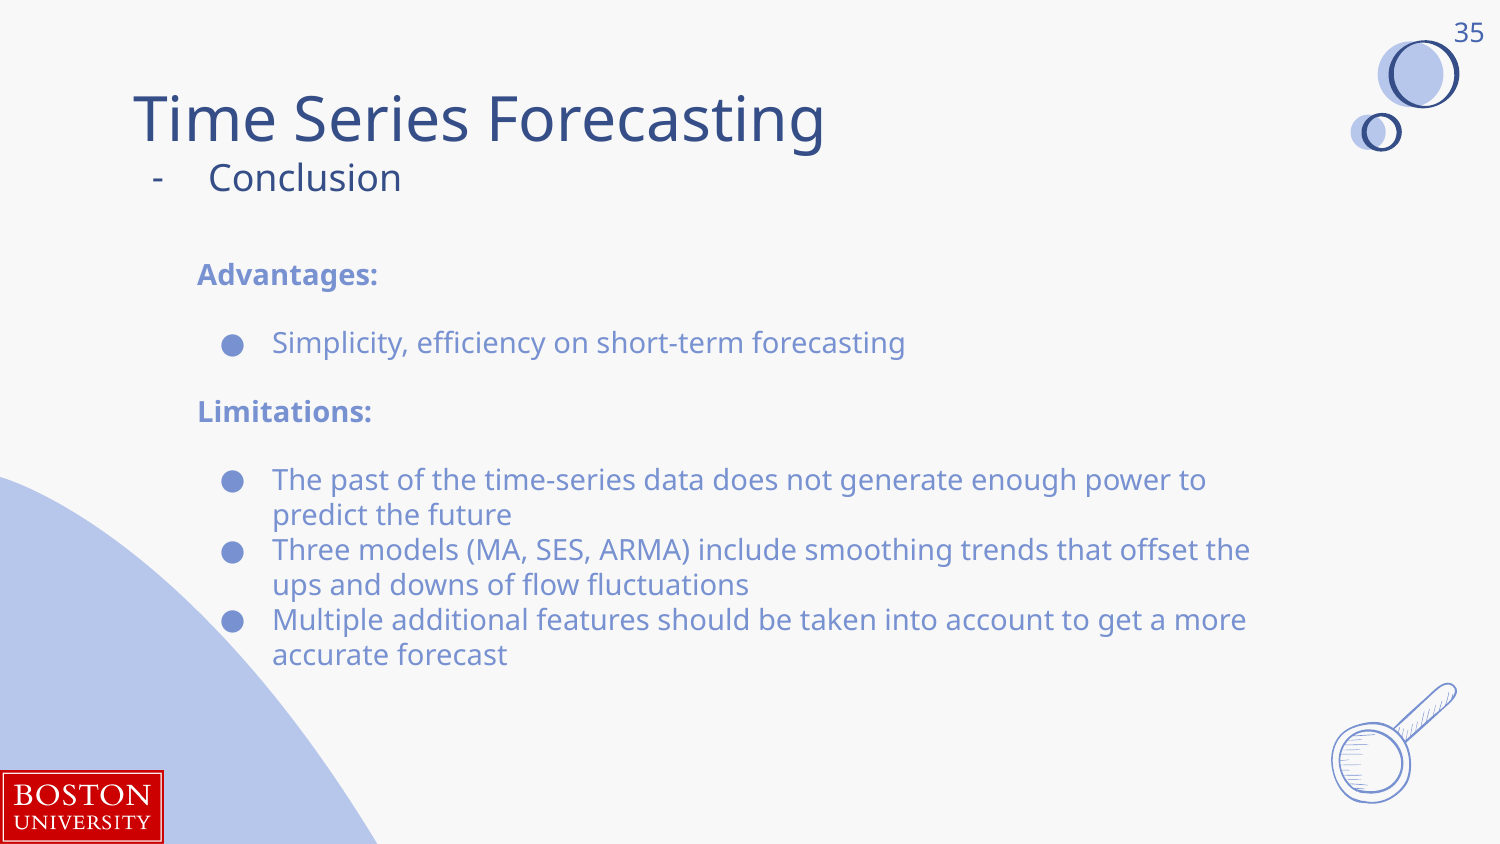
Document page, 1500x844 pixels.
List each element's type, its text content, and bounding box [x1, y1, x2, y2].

picture [0, 770, 164, 844]
list Advantages: Simplicity, efficiency on short-term forecasting Limitations: The past of the time-series data does not generate enough power to predict the future Three models (MA, SES, ARMA) include smoothing trends that offset the ups and downs of flow fluctuations Multiple additional features should be taken into account to get a more accurate forecast [182, 241, 1302, 793]
slide_number ‹#› [1410, 0, 1500, 65]
title Time Series Forecasting Conclusion [118, 63, 1302, 158]
